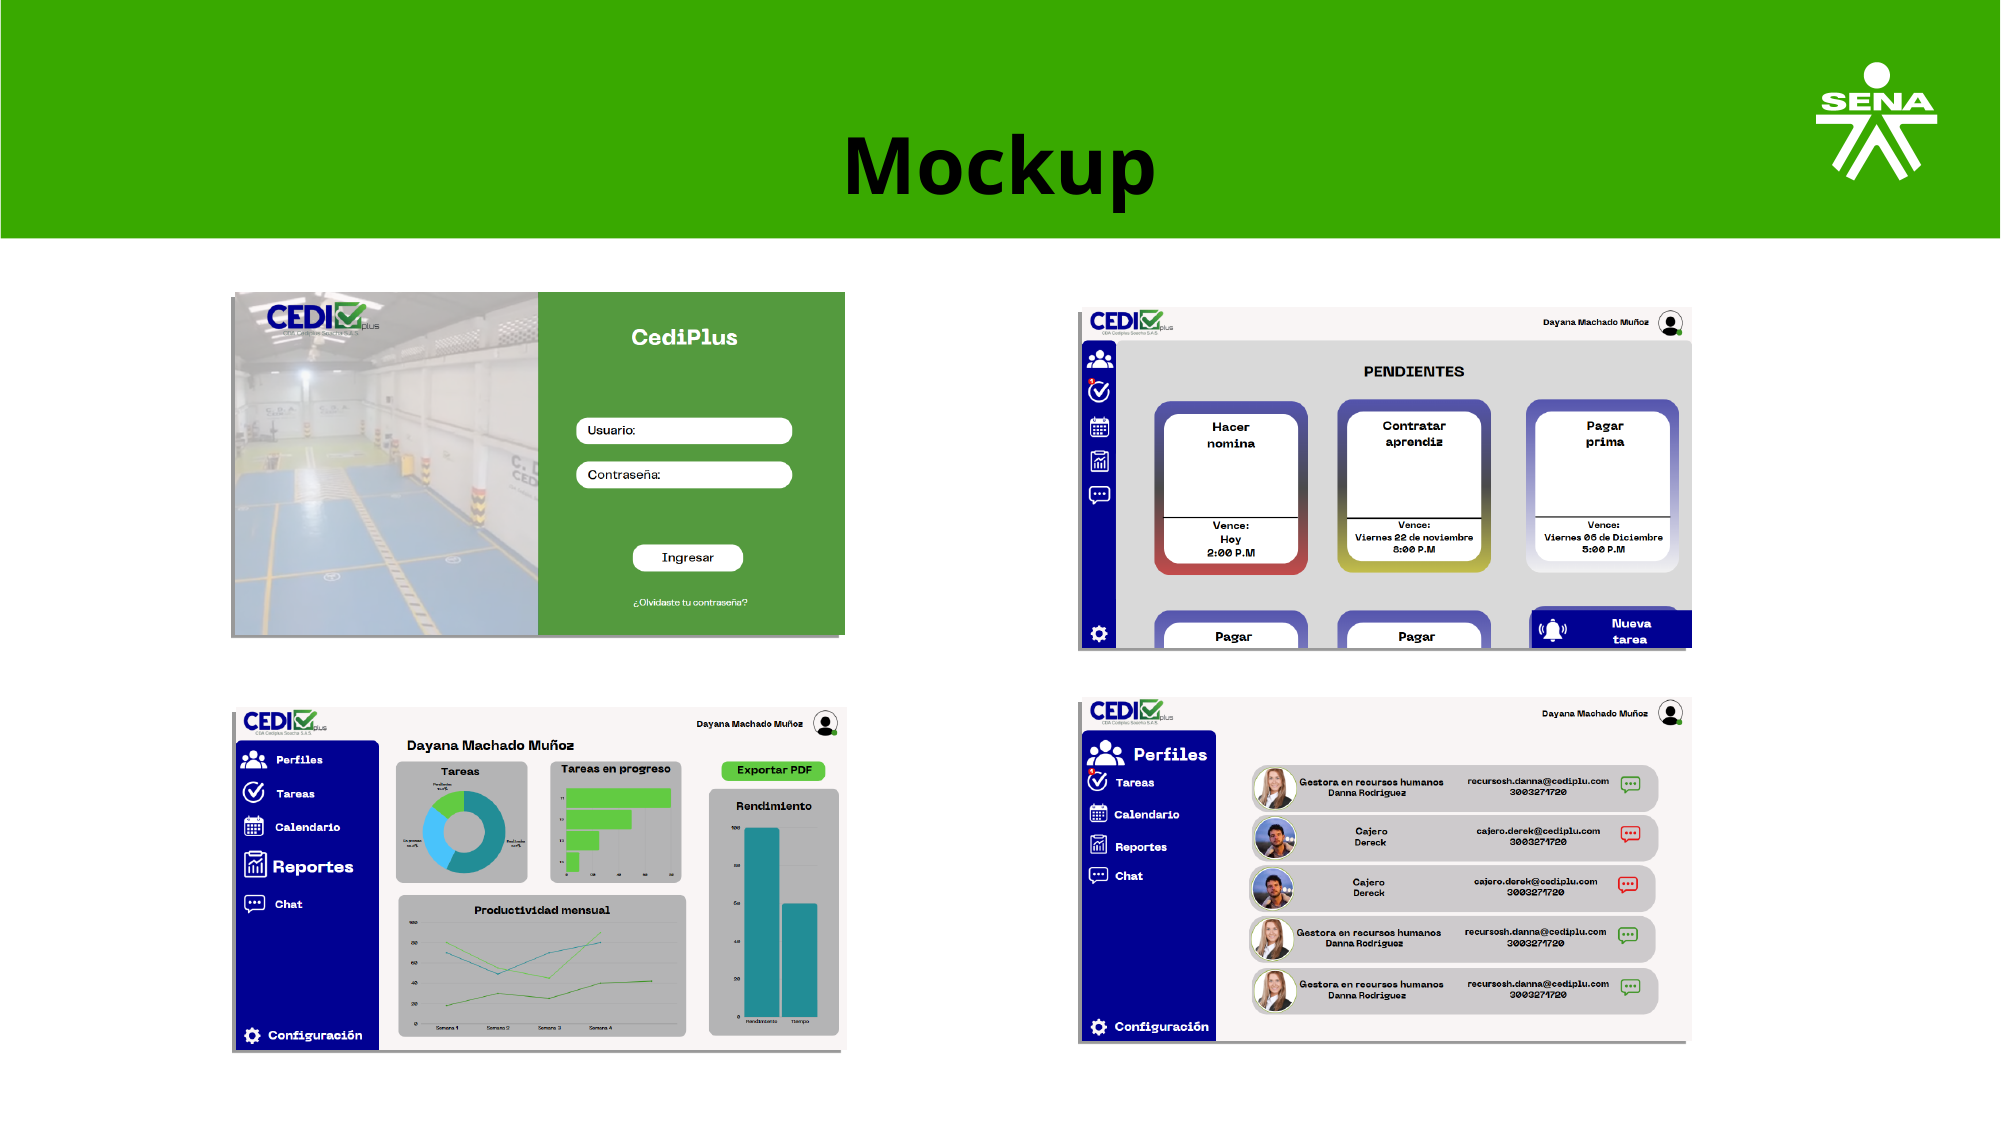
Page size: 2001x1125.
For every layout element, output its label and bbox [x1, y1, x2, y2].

picture [1082, 697, 1692, 1041]
title [137, 60, 1863, 278]
picture [1082, 307, 1692, 648]
picture [235, 292, 844, 635]
picture [236, 707, 846, 1050]
